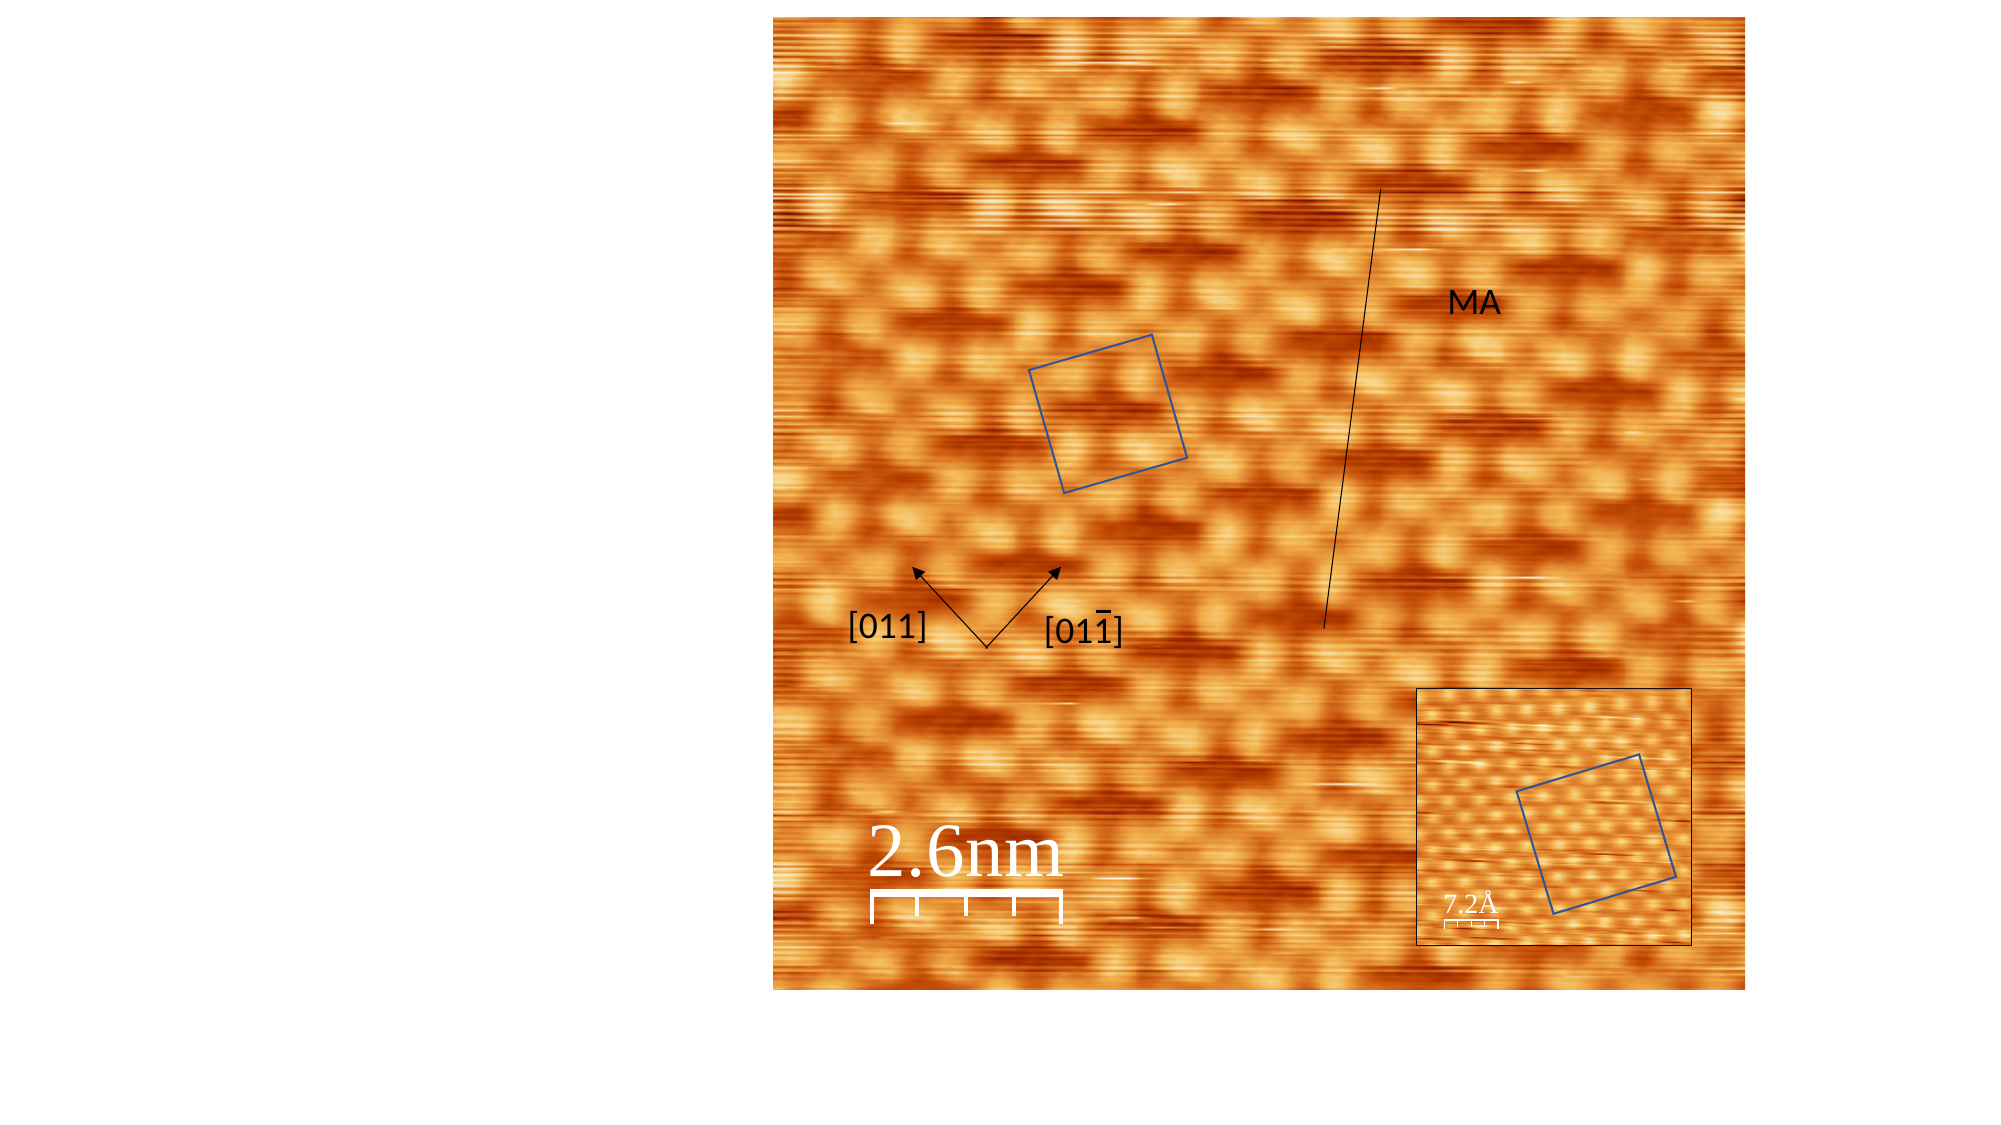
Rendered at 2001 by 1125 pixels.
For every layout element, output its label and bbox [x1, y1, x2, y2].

picture [773, 17, 1746, 990]
text_box [912, 566, 985, 649]
text_box [1323, 189, 1381, 629]
text_box [1029, 598, 1156, 659]
text_box [985, 566, 1062, 649]
